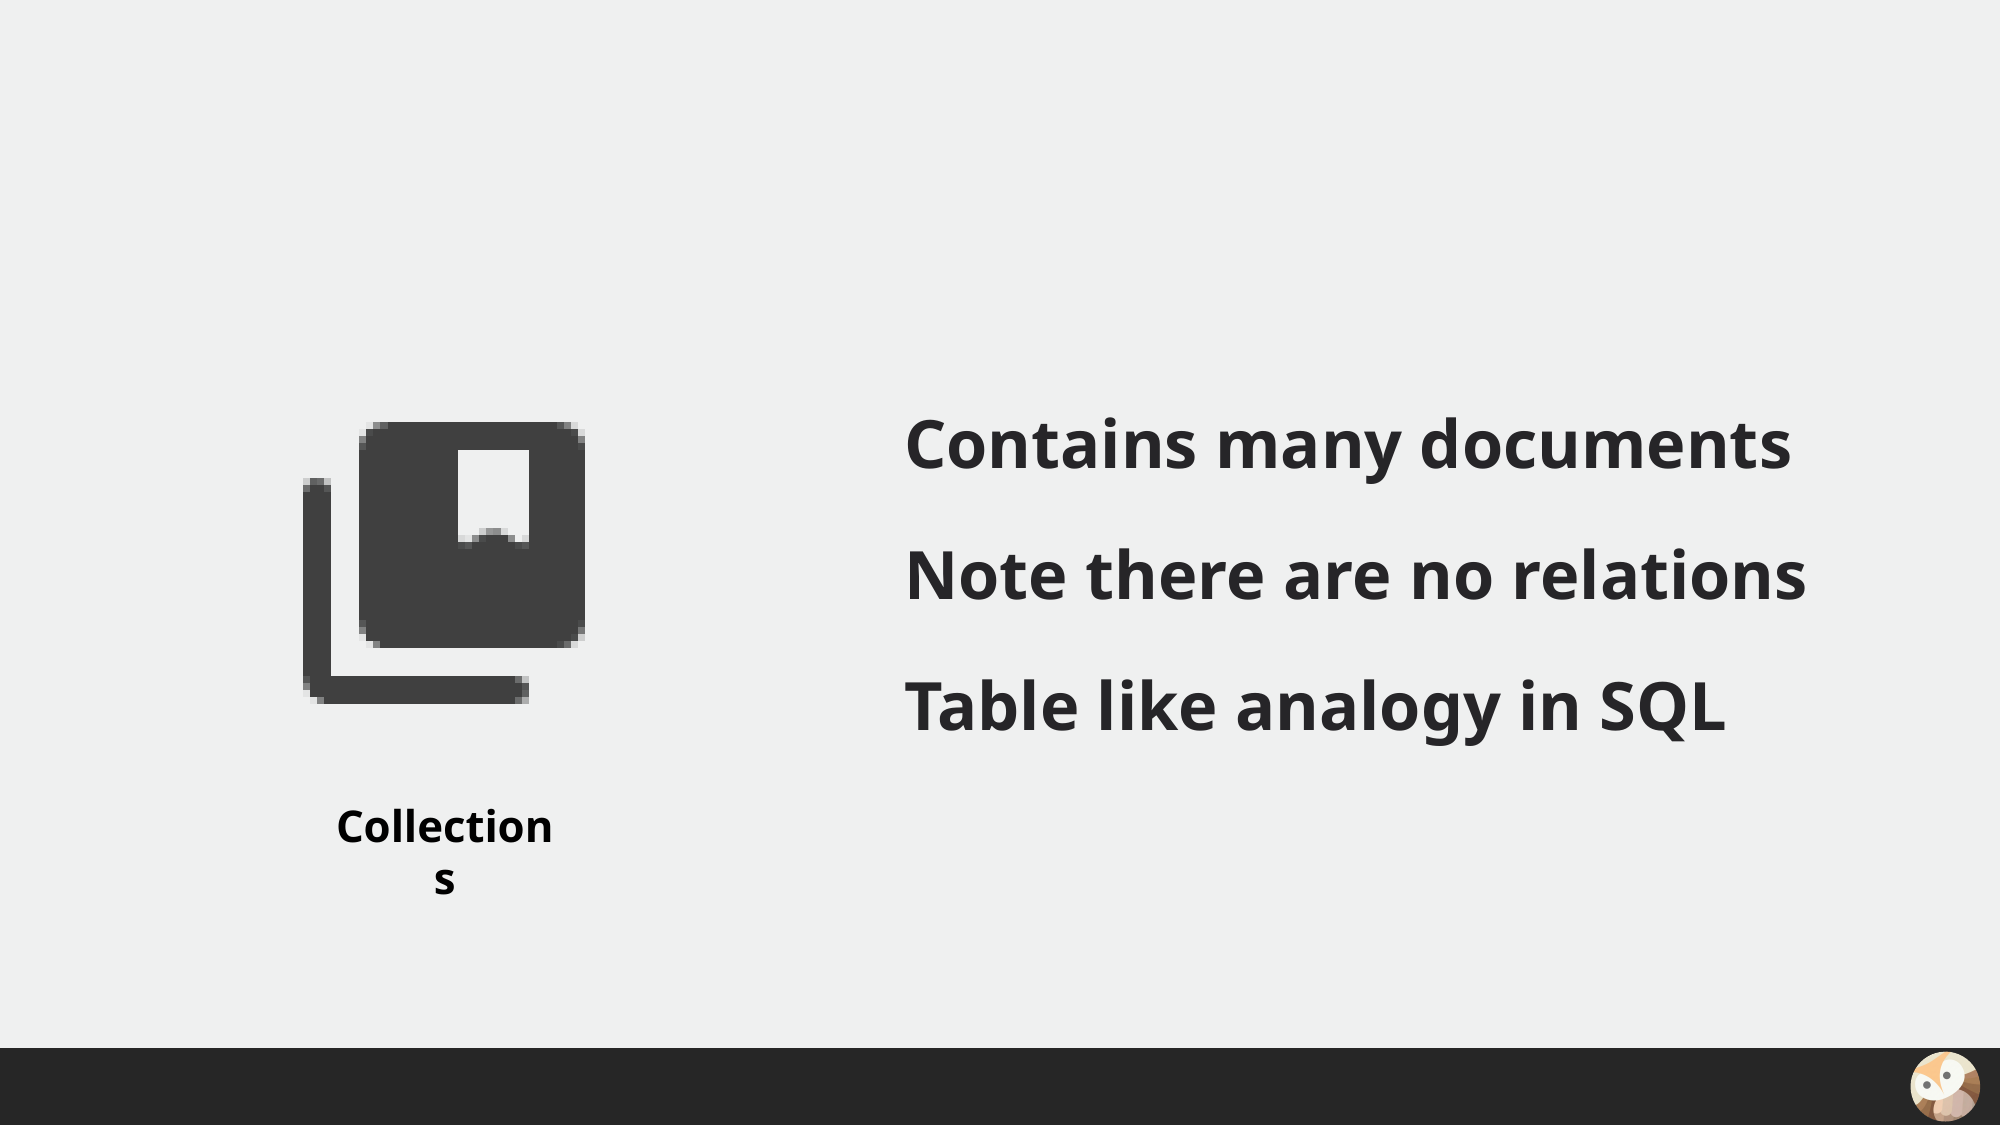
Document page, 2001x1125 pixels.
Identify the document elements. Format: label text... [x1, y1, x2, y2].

list Contains many documents [889, 394, 1911, 477]
picture [1910, 1051, 1981, 1122]
picture [275, 394, 614, 733]
list Collections [317, 790, 572, 854]
list Note there are no relations [889, 525, 1911, 608]
list Table like analogy in SQL [889, 656, 1911, 739]
